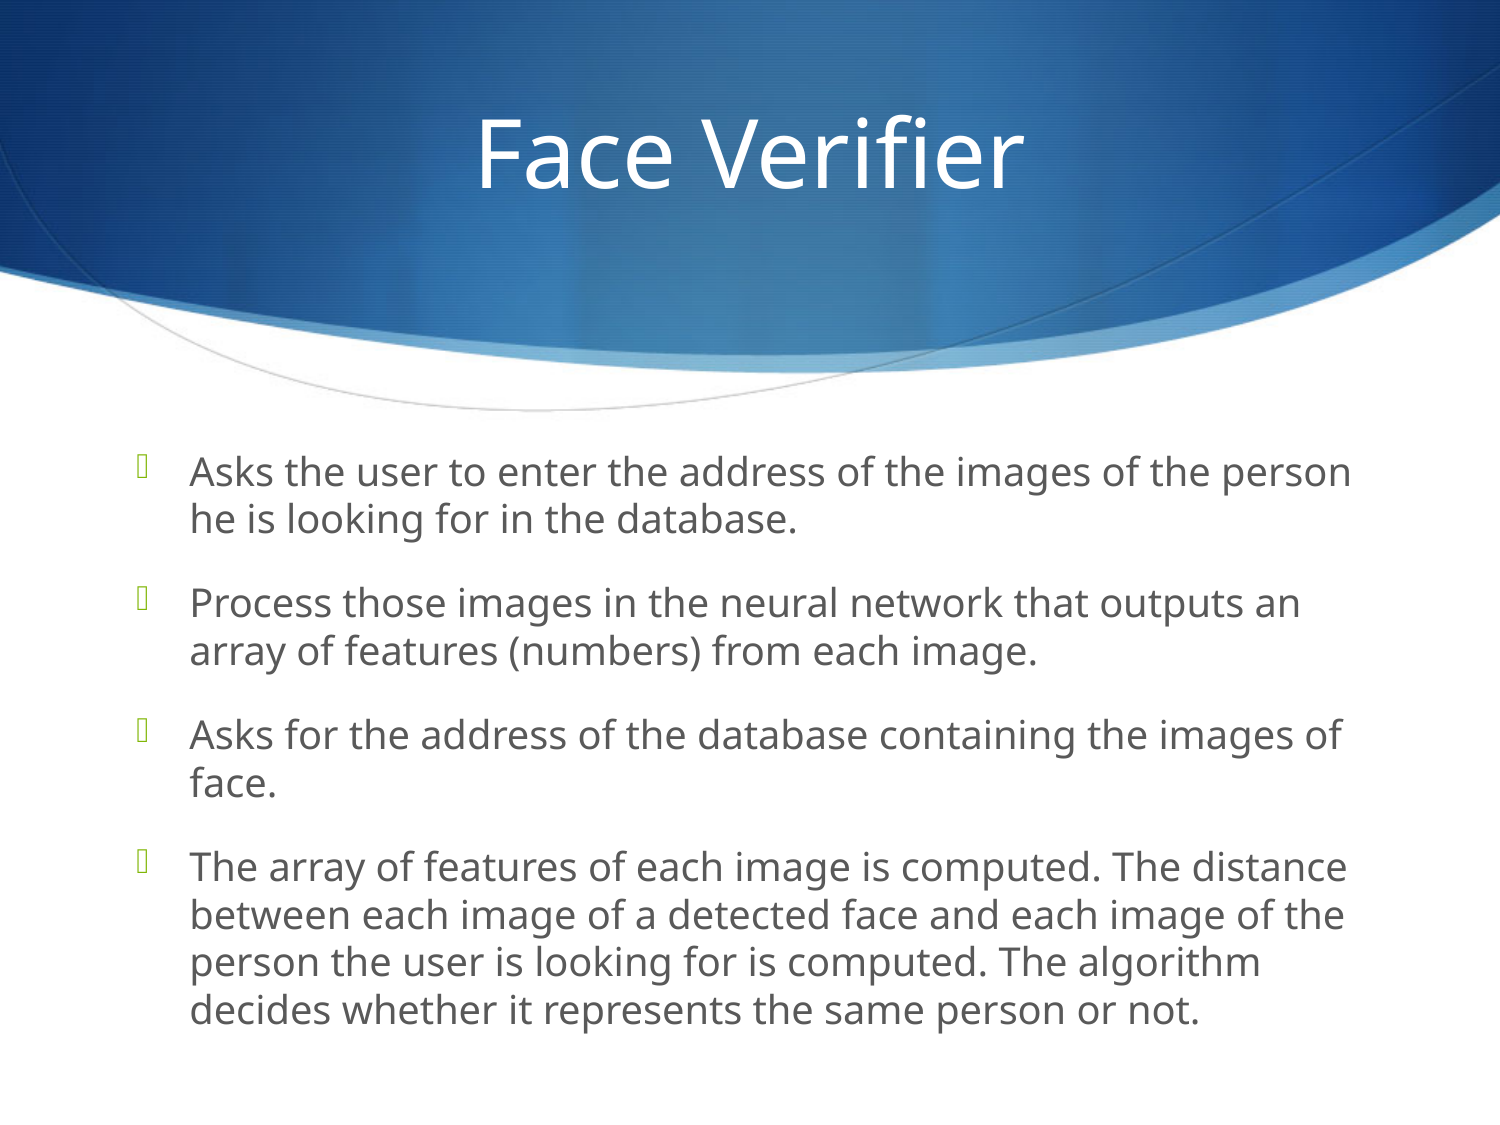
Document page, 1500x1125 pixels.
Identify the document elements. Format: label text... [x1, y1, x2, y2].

picture [0, 0, 1500, 1125]
title Face Verifier [75, 56, 1425, 245]
list Asks the user to enter the address of the images of the person he is looking for in the database. Process those images in the neural network that outputs an array of features (numbers) from each image. Asks for the address of the database containing the images of face. The array of features of each image is computed. The distance between each image of a detected face and each image of the person the user is looking for is computed. The algorithm decides whether it represents the same person or not. [121, 439, 1379, 1053]
